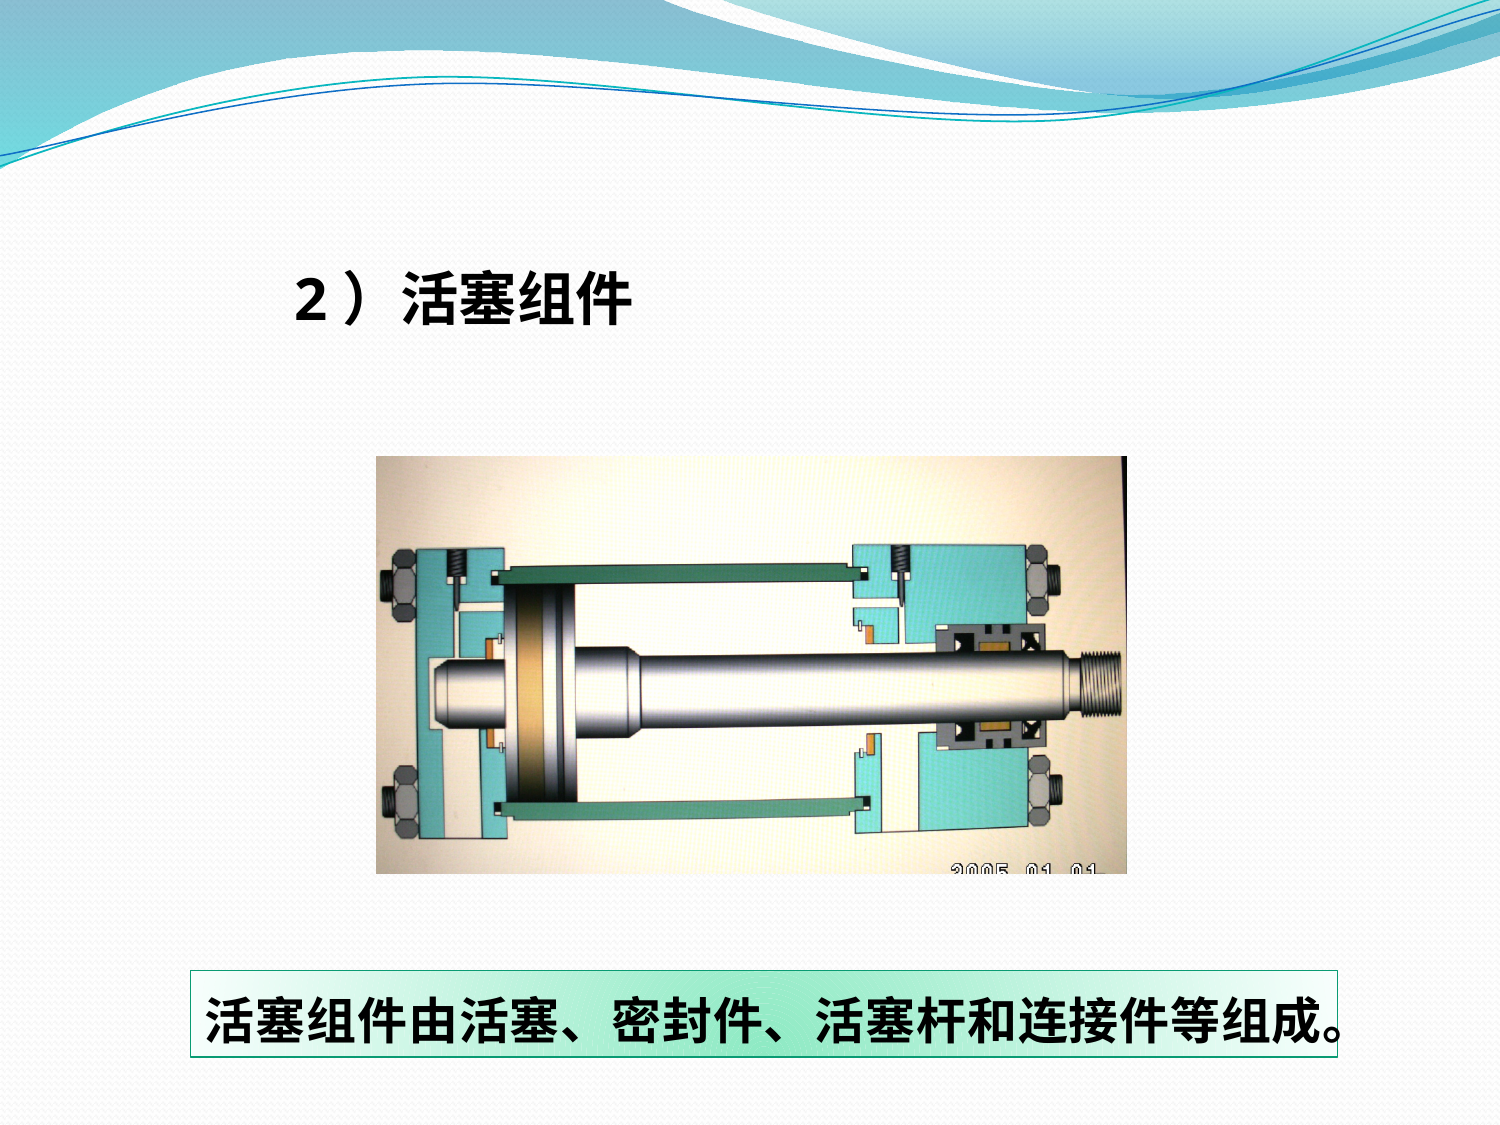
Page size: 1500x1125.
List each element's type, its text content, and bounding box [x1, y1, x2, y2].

text_box 活塞组件由活塞、密封件、活塞杆和连接件等组成。 [190, 970, 1338, 1058]
picture [376, 455, 1128, 874]
text_box 2）活塞组件 [278, 254, 662, 340]
